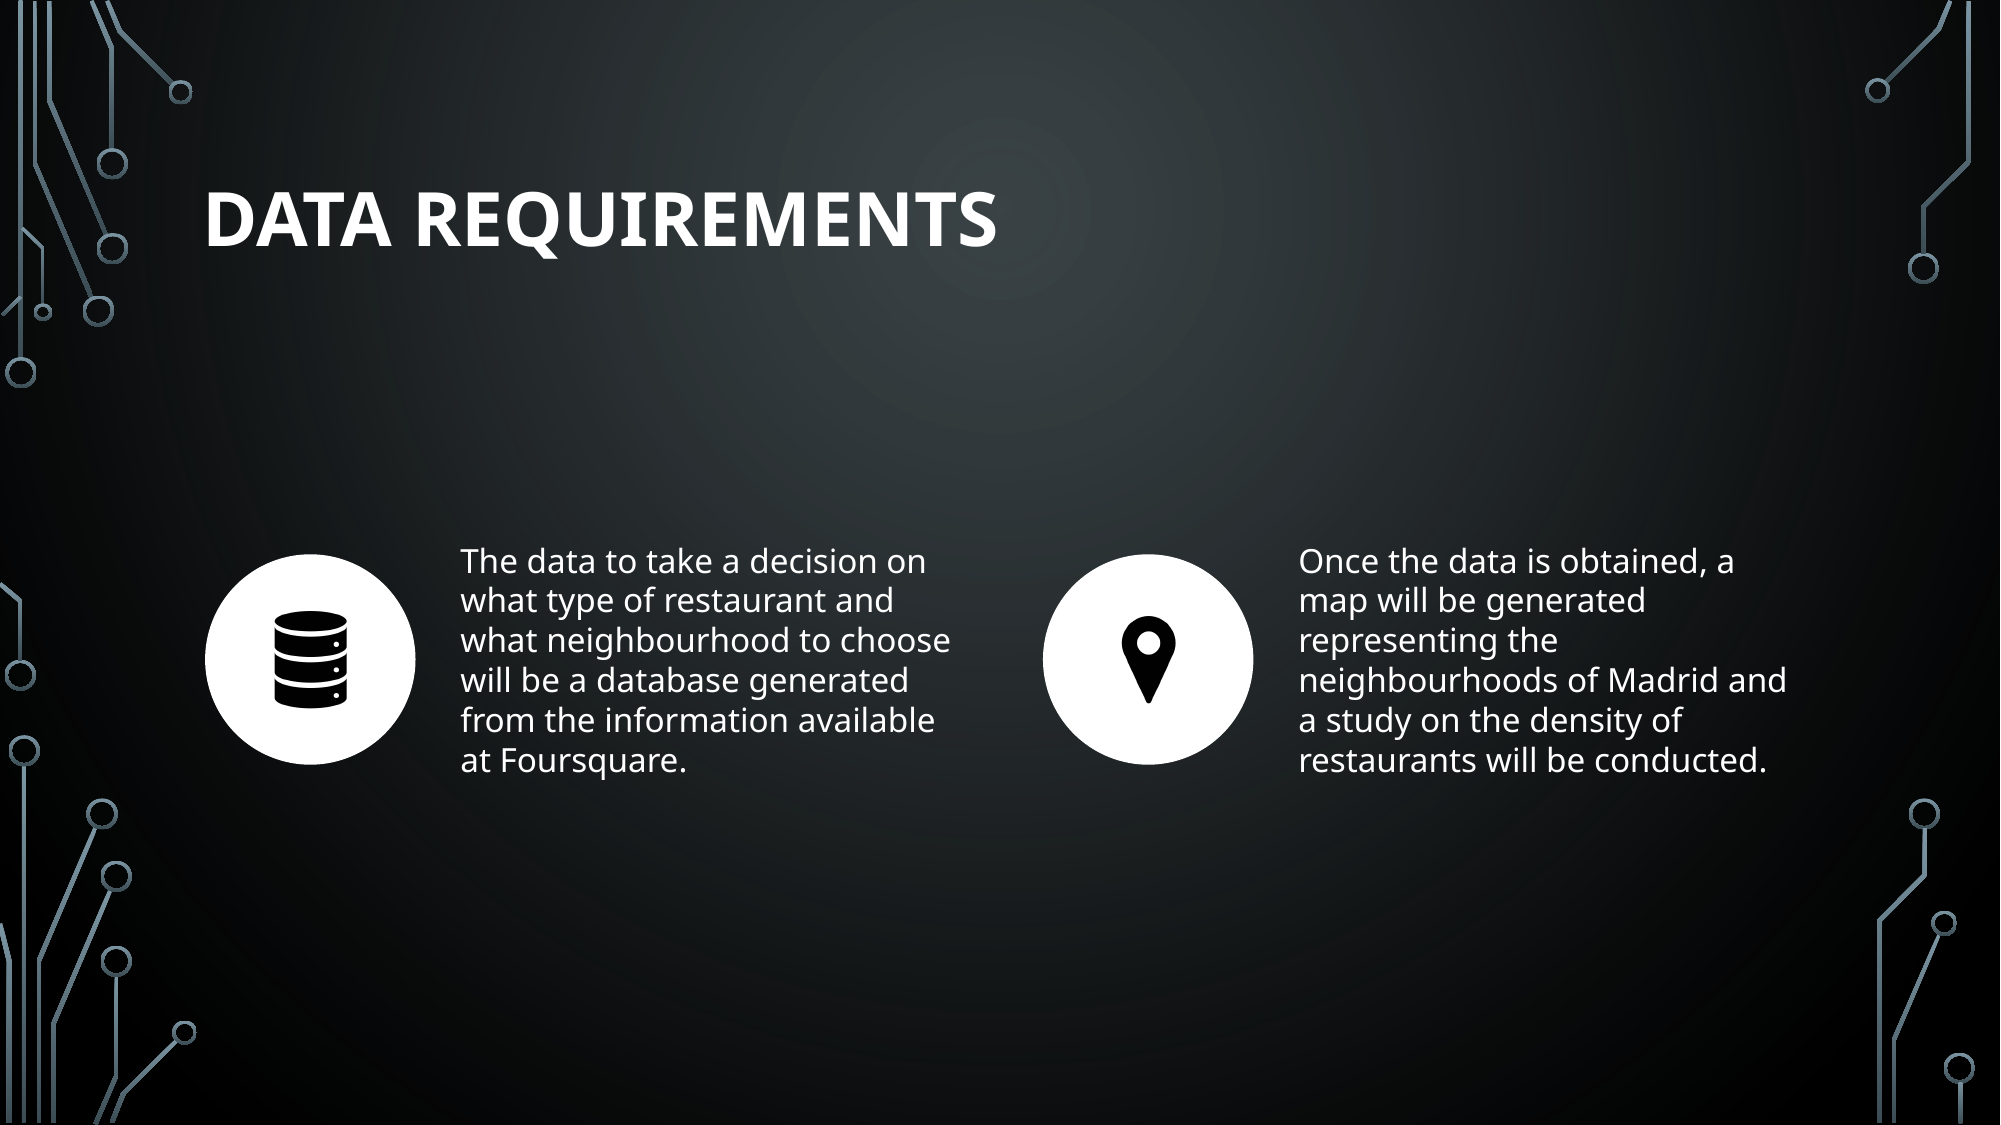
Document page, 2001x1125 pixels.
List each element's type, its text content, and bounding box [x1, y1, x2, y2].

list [186, 368, 1813, 951]
title Data requirements [187, 101, 1813, 344]
